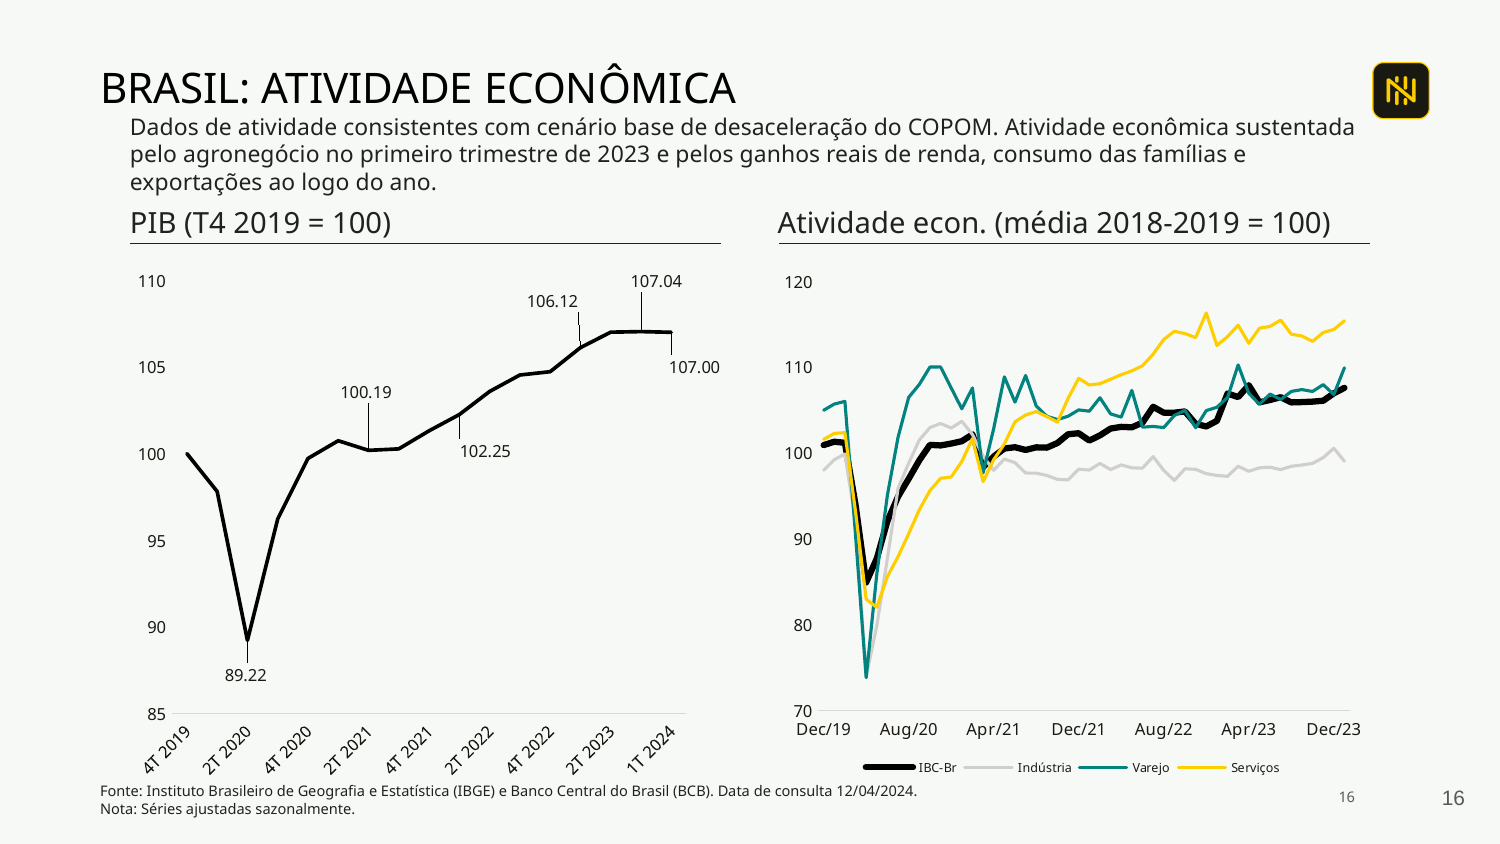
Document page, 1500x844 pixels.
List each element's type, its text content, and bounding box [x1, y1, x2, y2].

list Fonte: Instituto Brasileiro de Geografia e Estatística (IBGE) e Banco Central do Brasil (BCB). Data de consulta 12/04/2024. Nota: Séries ajustadas sazonalmente. [100, 782, 1059, 813]
title BRASIL: ATIVIDADE ECONÔMICA [100, 61, 1370, 113]
slide_number 16 [1389, 764, 1480, 830]
chart [775, 240, 1371, 783]
list Dados de atividade consistentes com cenário base de desaceleração do COPOM. Atividade econômica sustentada pelo agronegócio no primeiro trimestre de 2023 e pelos ganhos reais de renda, consumo das famílias e exportações ao logo do ano. [129, 112, 1370, 156]
list PIB (T4 2019 = 100) [129, 199, 721, 244]
chart [129, 244, 721, 783]
list Atividade econ. (média 2018-2019 = 100) [777, 196, 1369, 239]
picture [1369, 60, 1433, 121]
